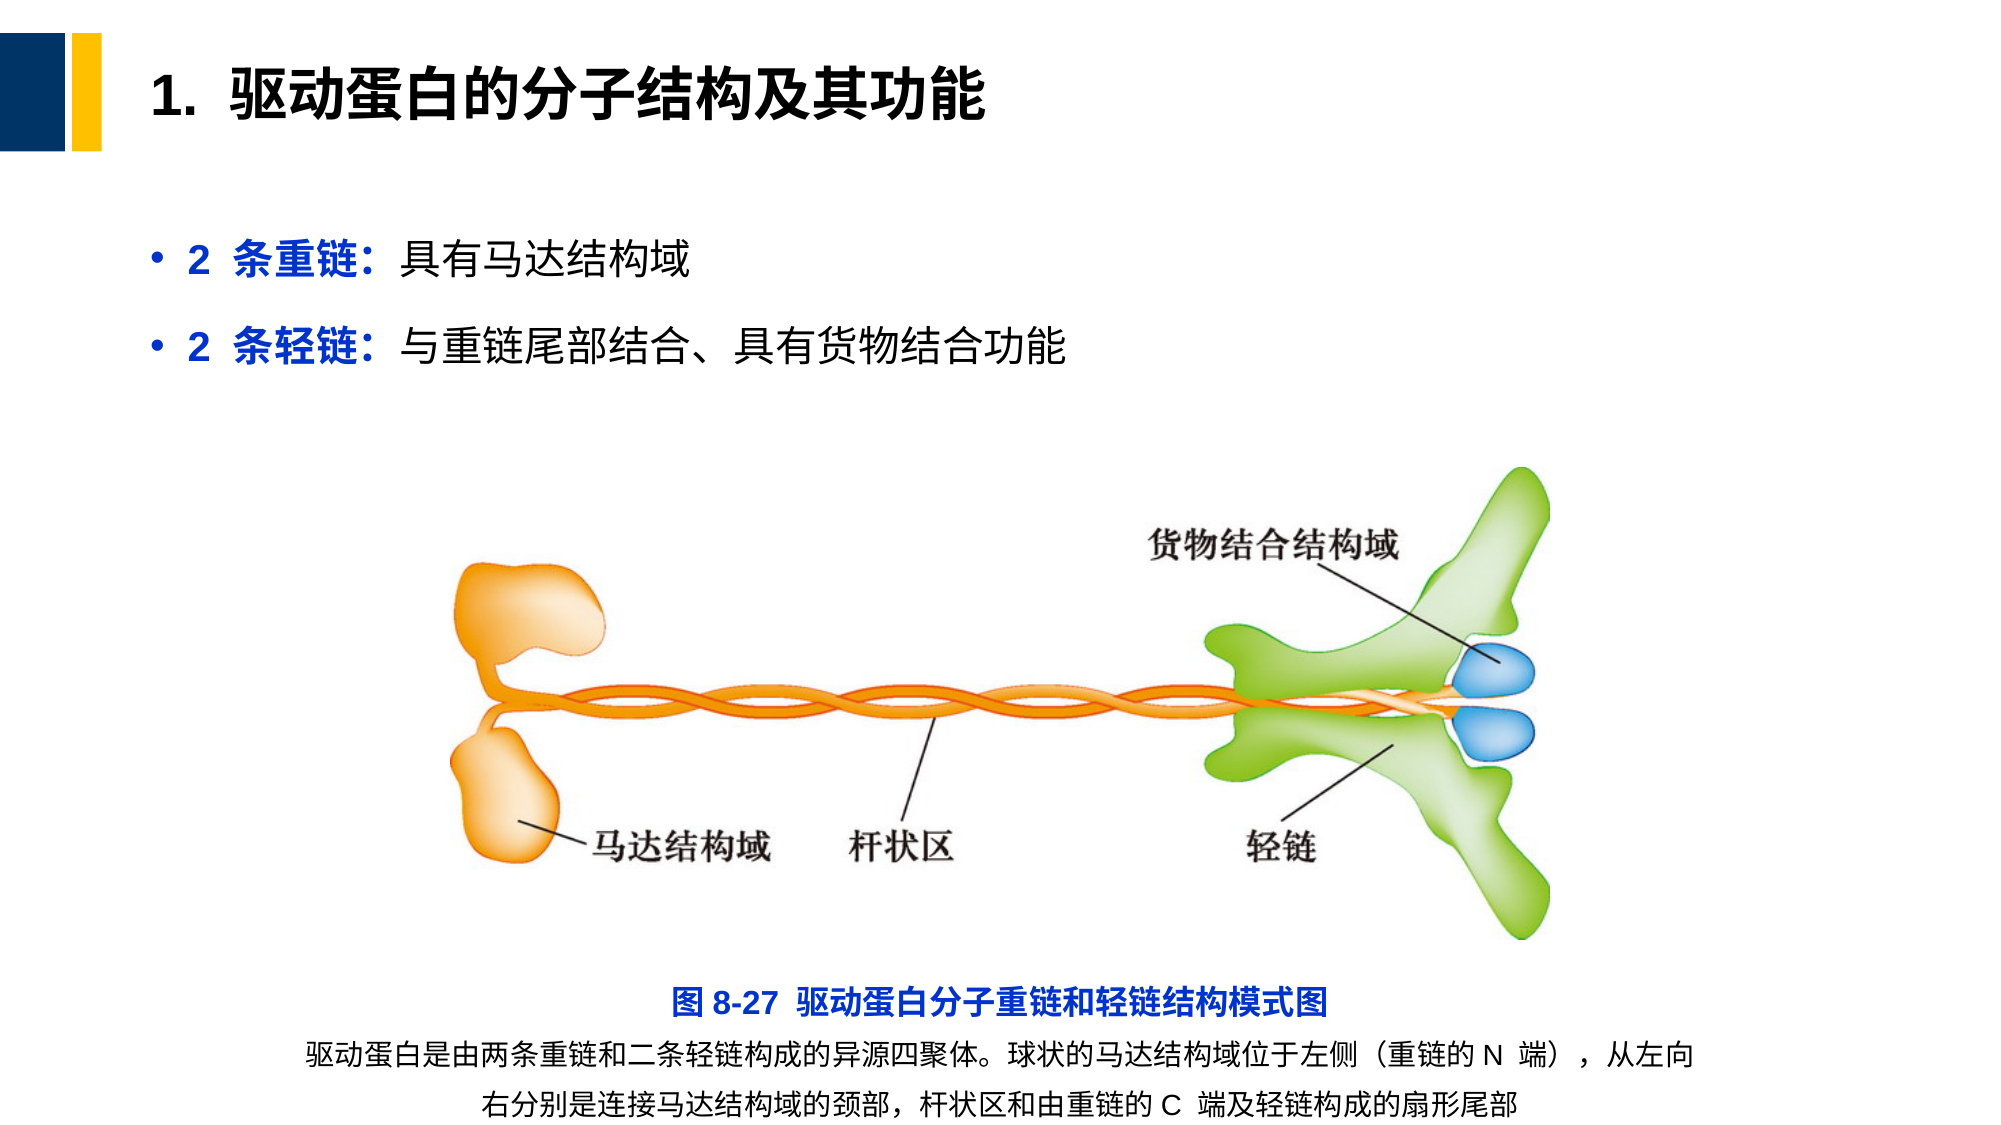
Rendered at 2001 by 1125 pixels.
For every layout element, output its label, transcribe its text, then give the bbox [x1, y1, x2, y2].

list 2 条重链：具有马达结构域 2 条轻链：与重链尾部结合、具有货物结合功能 [135, 200, 1950, 1092]
text_box 图8-27 驱动蛋白分子重链和轻链结构模式图 驱动蛋白是由两条重链和二条轻链构成的异源四聚体。球状的马达结构域位于左侧（重链的N 端），从左向右分别是连接马达结构域的颈部，杆状区和由重链的C 端及轻链构成的扇形尾部 [279, 964, 1721, 1125]
title 1. 驱动蛋白的分子结构及其功能 [135, 33, 1950, 152]
picture [449, 467, 1550, 940]
